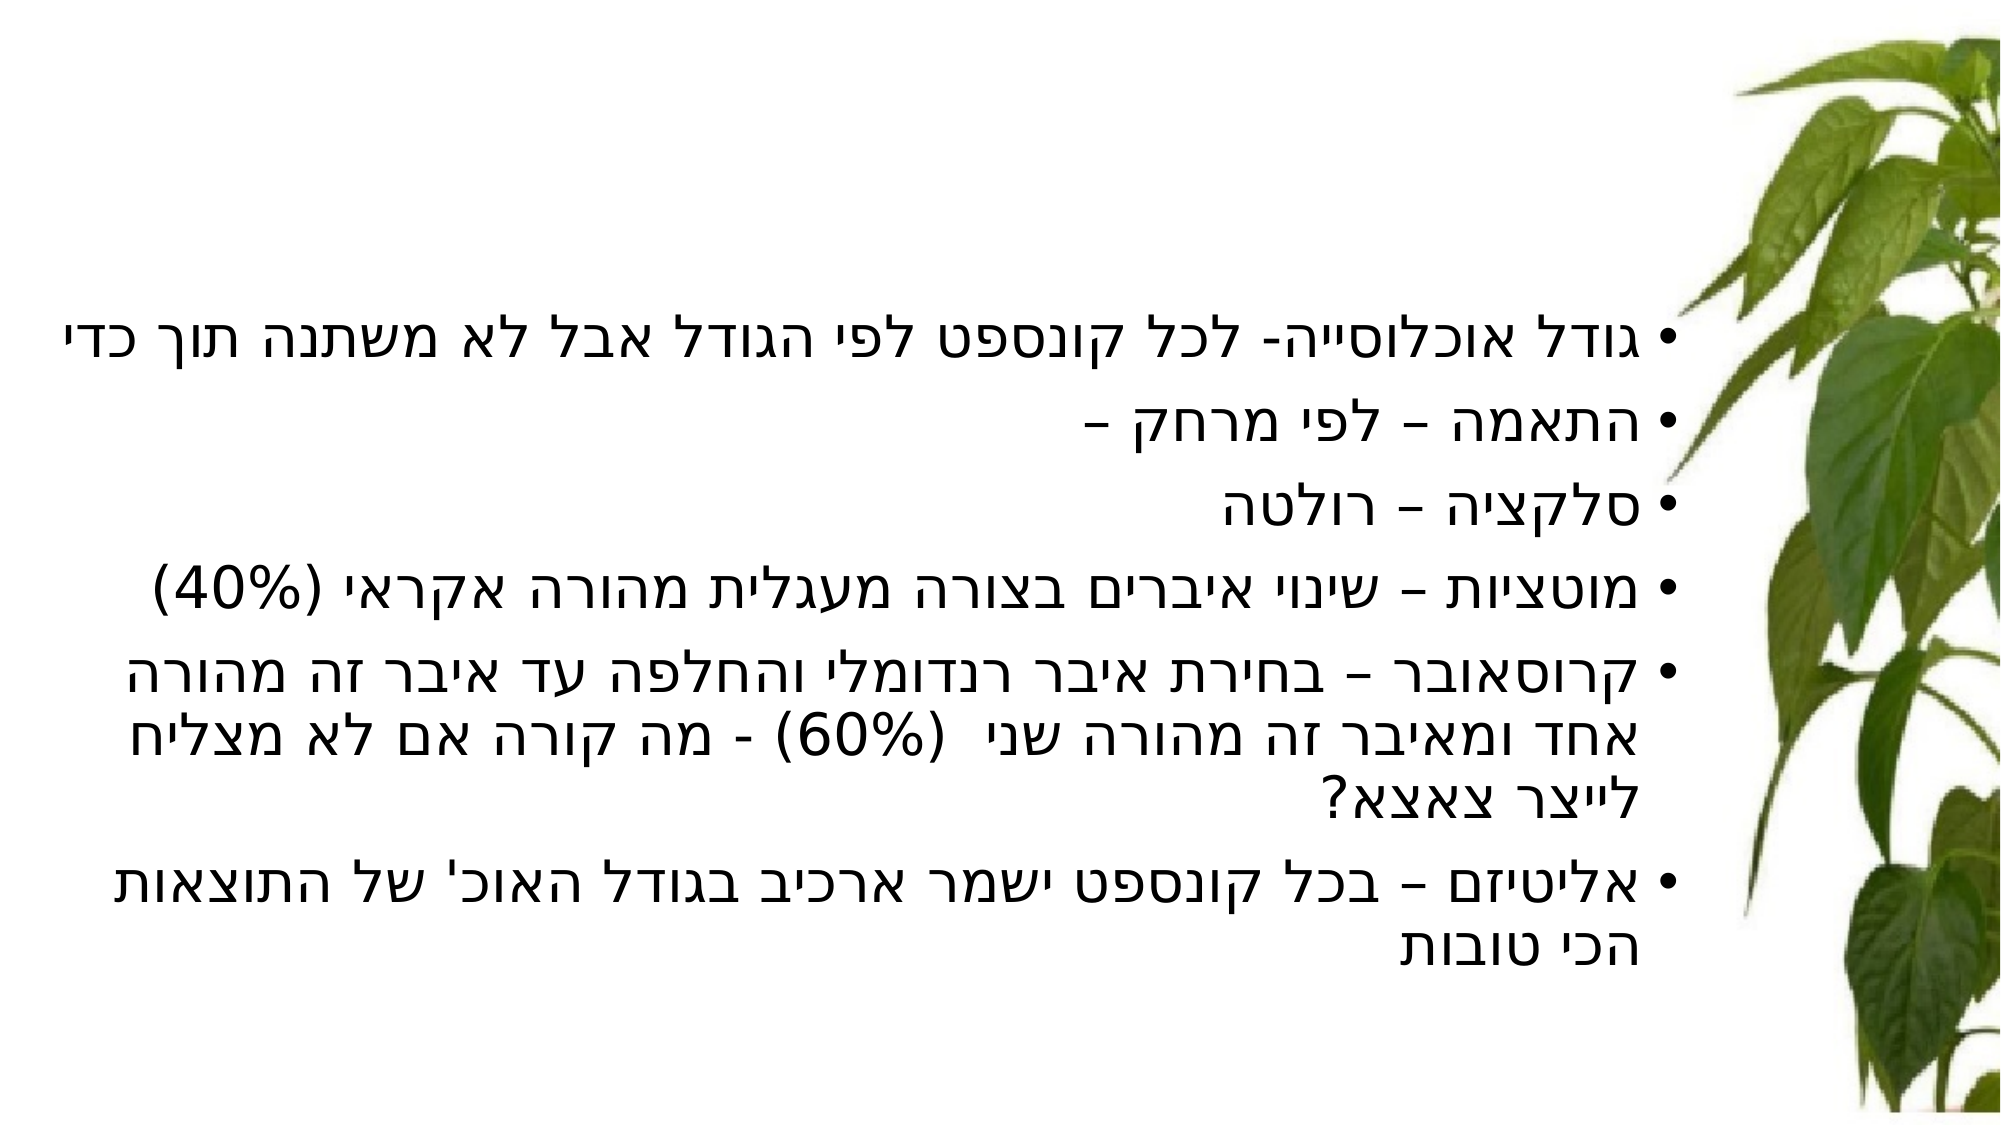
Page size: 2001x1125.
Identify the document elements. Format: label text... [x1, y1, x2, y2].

text_box גודל אוכלוסייה- לכל קונספט לפי הגודל אבל לא משתנה תוך כדי התאמה – לפי מרחק – סלקציה – רולטה מוטציות – שינוי איברים בצורה מעגלית מהורה אקראי (40%) קרוסאובר – בחירת איבר רנדומלי והחלפה עד איבר זה מהורה אחד ומאיבר זה מהורה שני (60%) - מה קורה אם לא מצליח לייצר צאצא? אליטיזם – בכל קונספט ישמר ארכיב בגודל האוכ' של התוצאות הכי טובות [10, 299, 1695, 1014]
picture [0, 0, 2001, 1125]
text_box [137, 59, 1863, 277]
